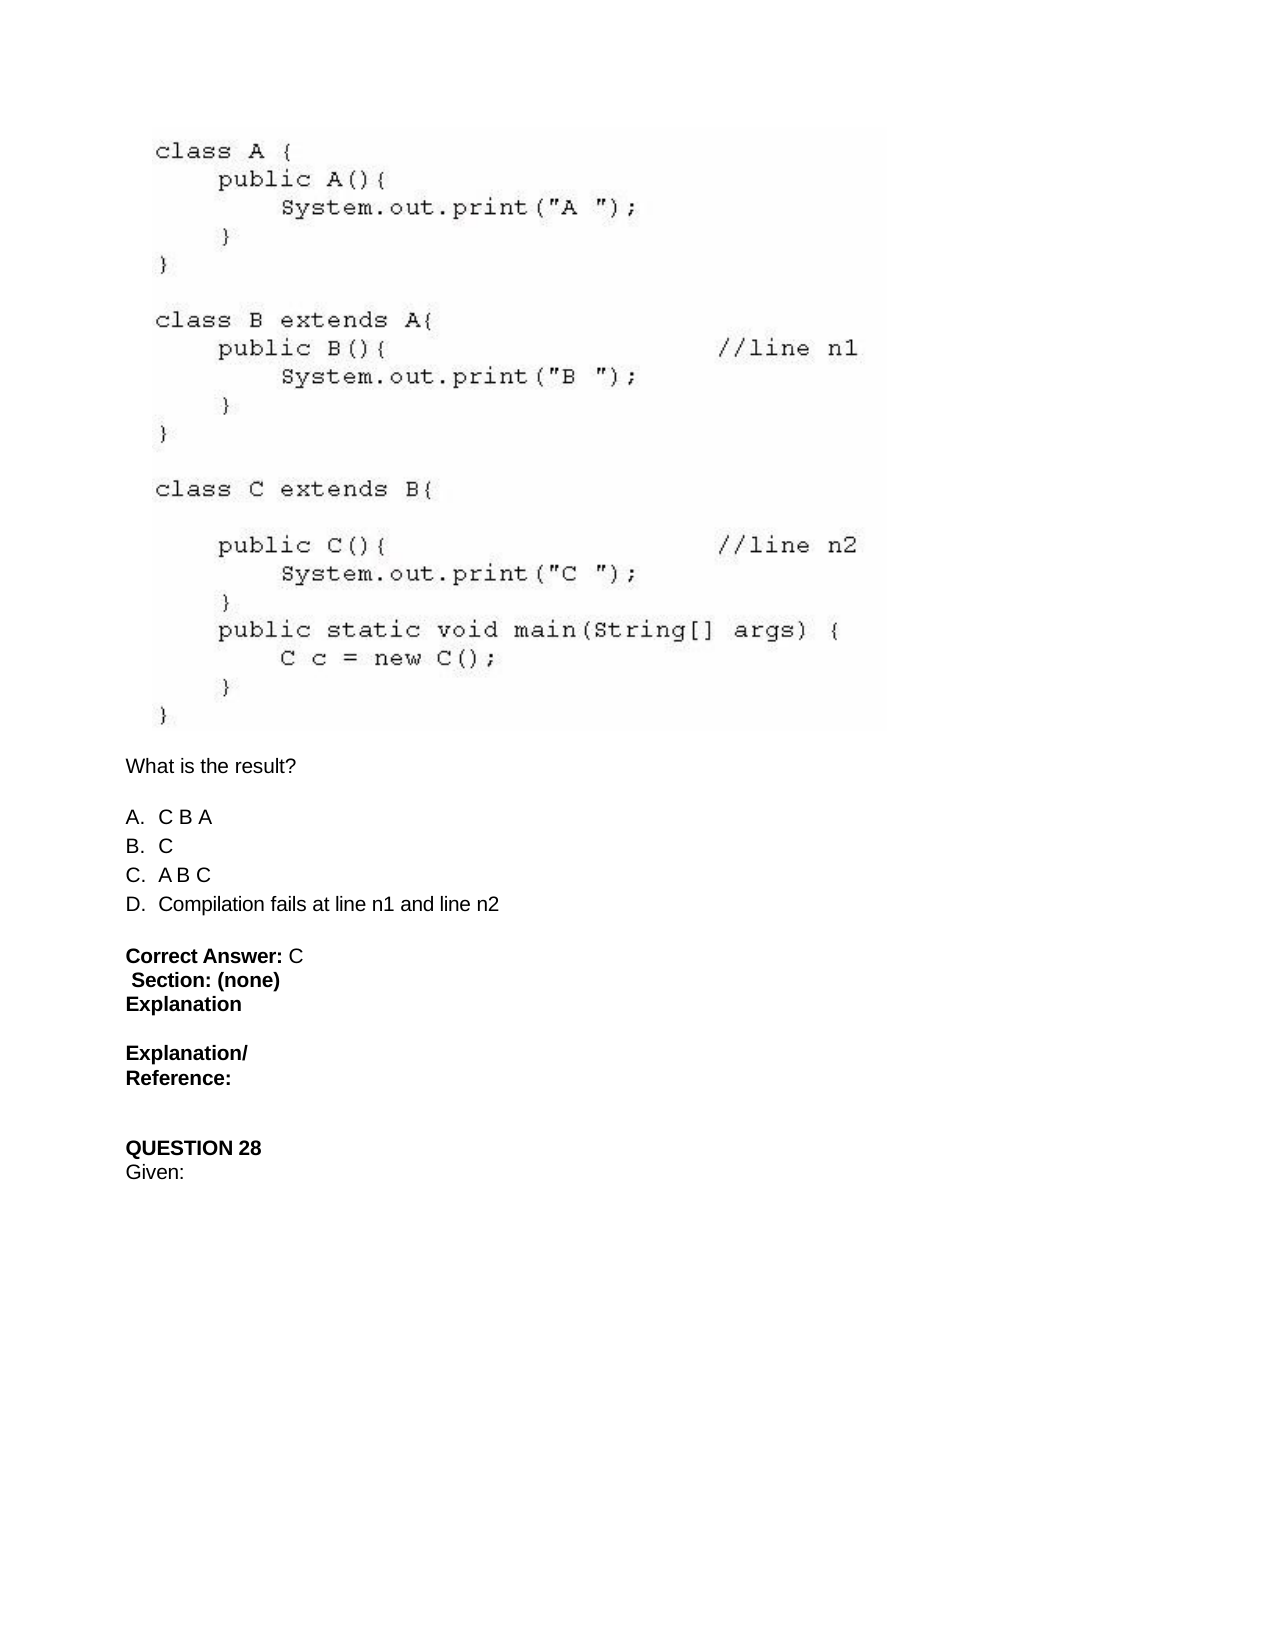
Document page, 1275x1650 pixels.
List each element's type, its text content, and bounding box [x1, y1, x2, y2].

text_box [152, 127, 887, 731]
text_box What is the result? C B A C A B C Compilation fails at line n1 and line n2 Correct Answer: C Section: (none) Explanation Explanation/Reference: QUESTION 28 Given: [123, 750, 510, 1184]
